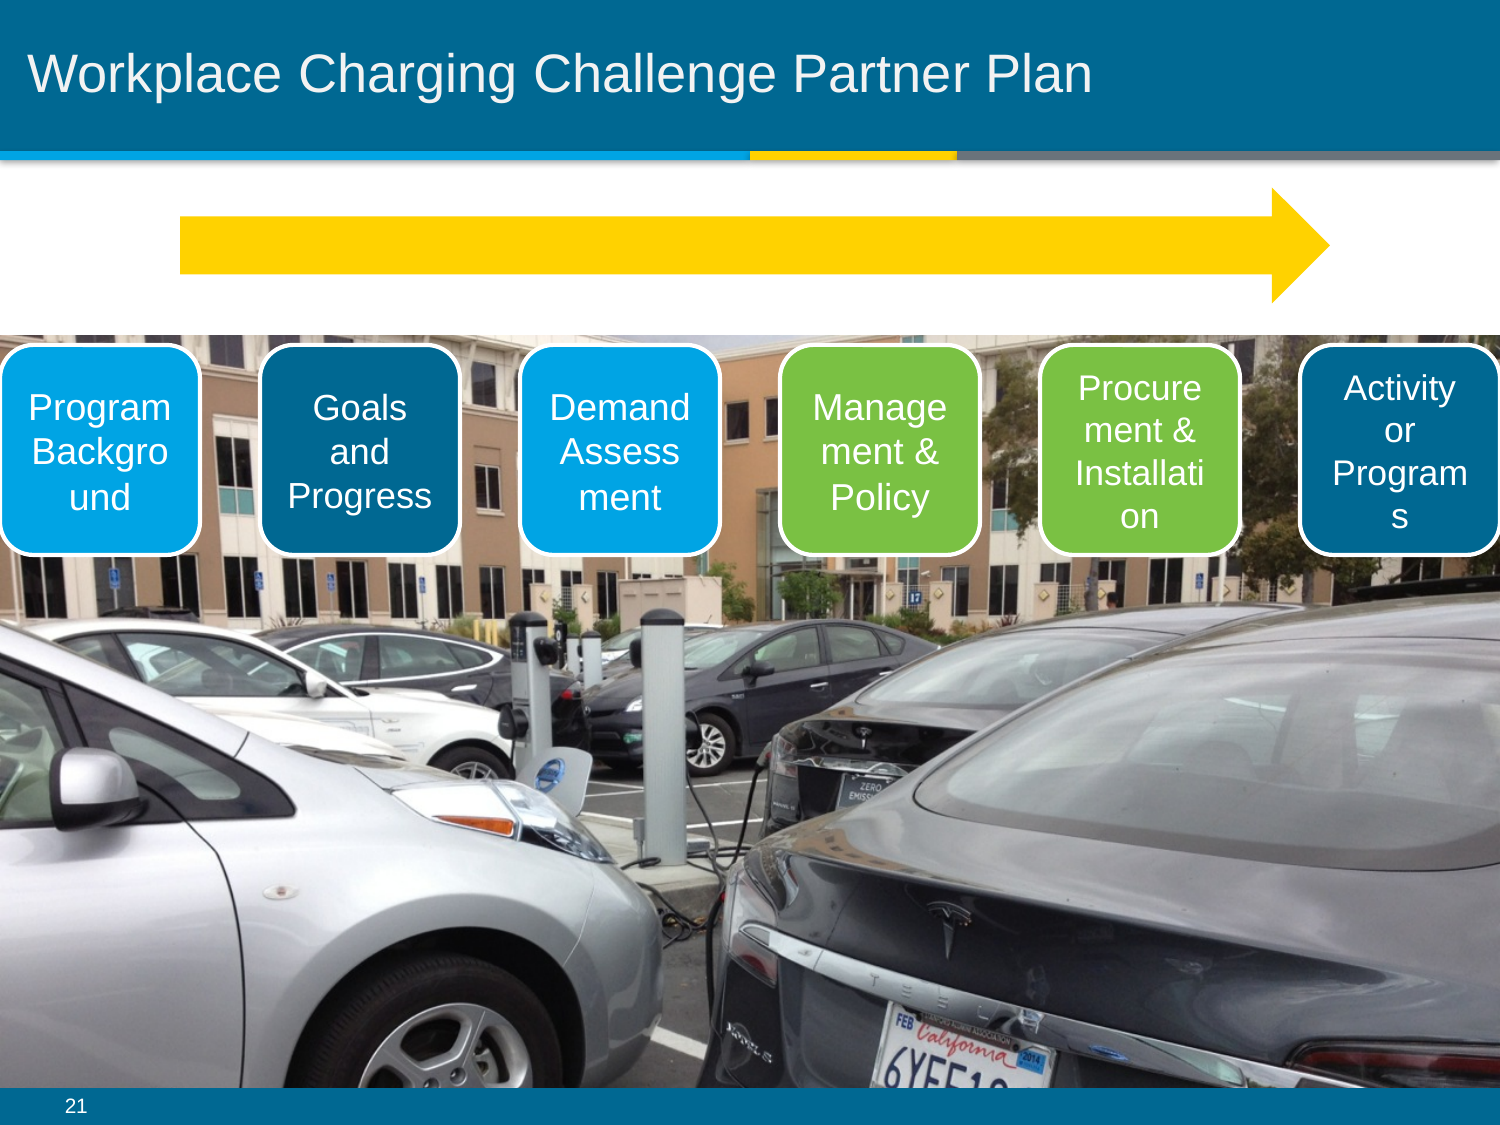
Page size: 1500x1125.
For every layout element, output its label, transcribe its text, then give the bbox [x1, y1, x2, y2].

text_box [0, 187, 1500, 713]
title Workplace Charging Challenge Partner Plan [12, 0, 1163, 149]
picture [0, 713, 1500, 1087]
